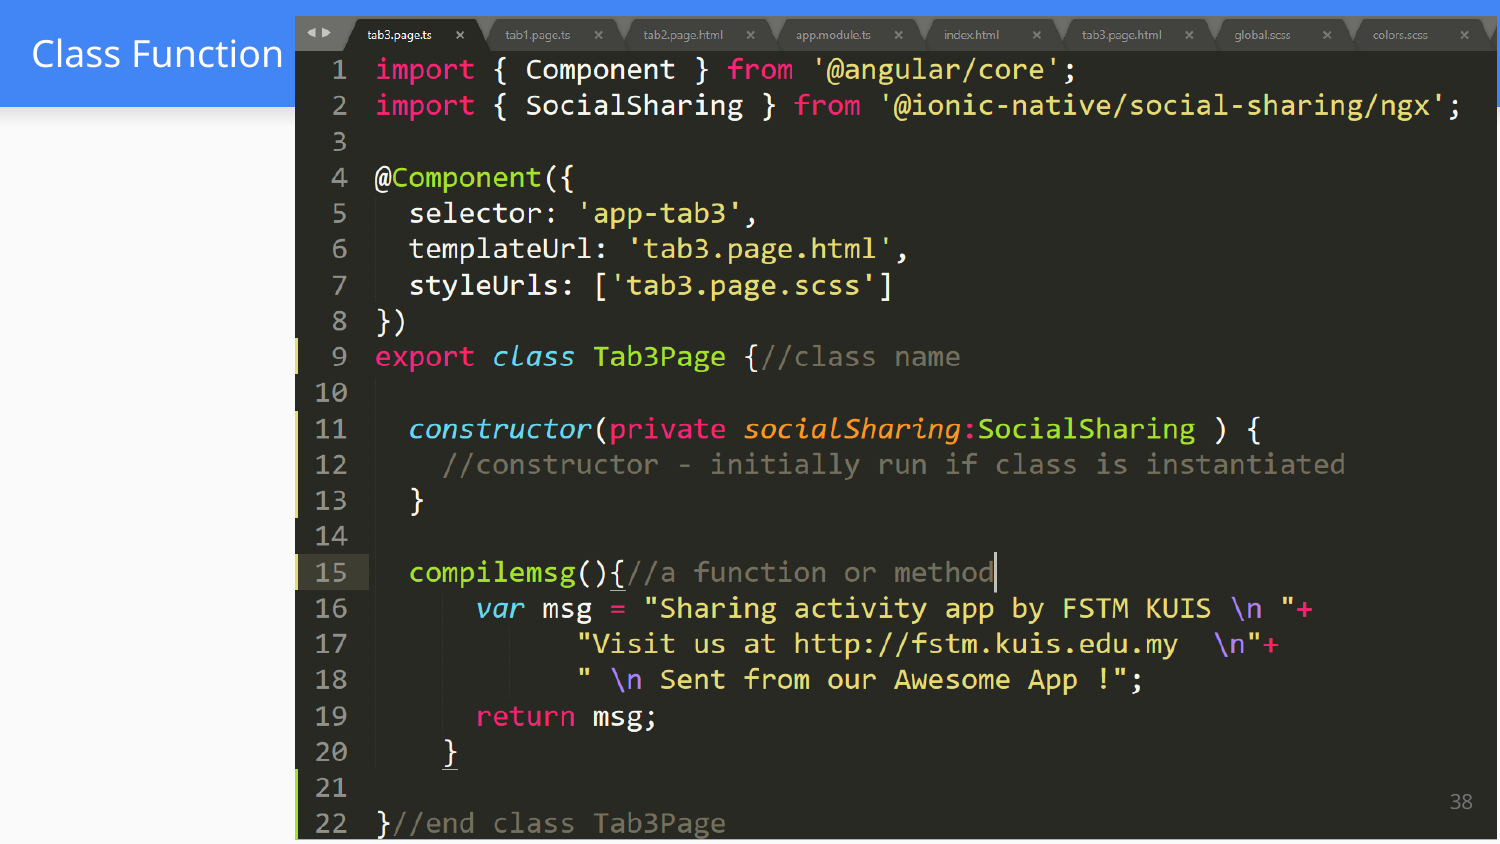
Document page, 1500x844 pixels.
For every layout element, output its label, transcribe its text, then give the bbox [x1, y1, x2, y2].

title Class Function [16, 2, 1464, 102]
picture [295, 16, 1497, 841]
